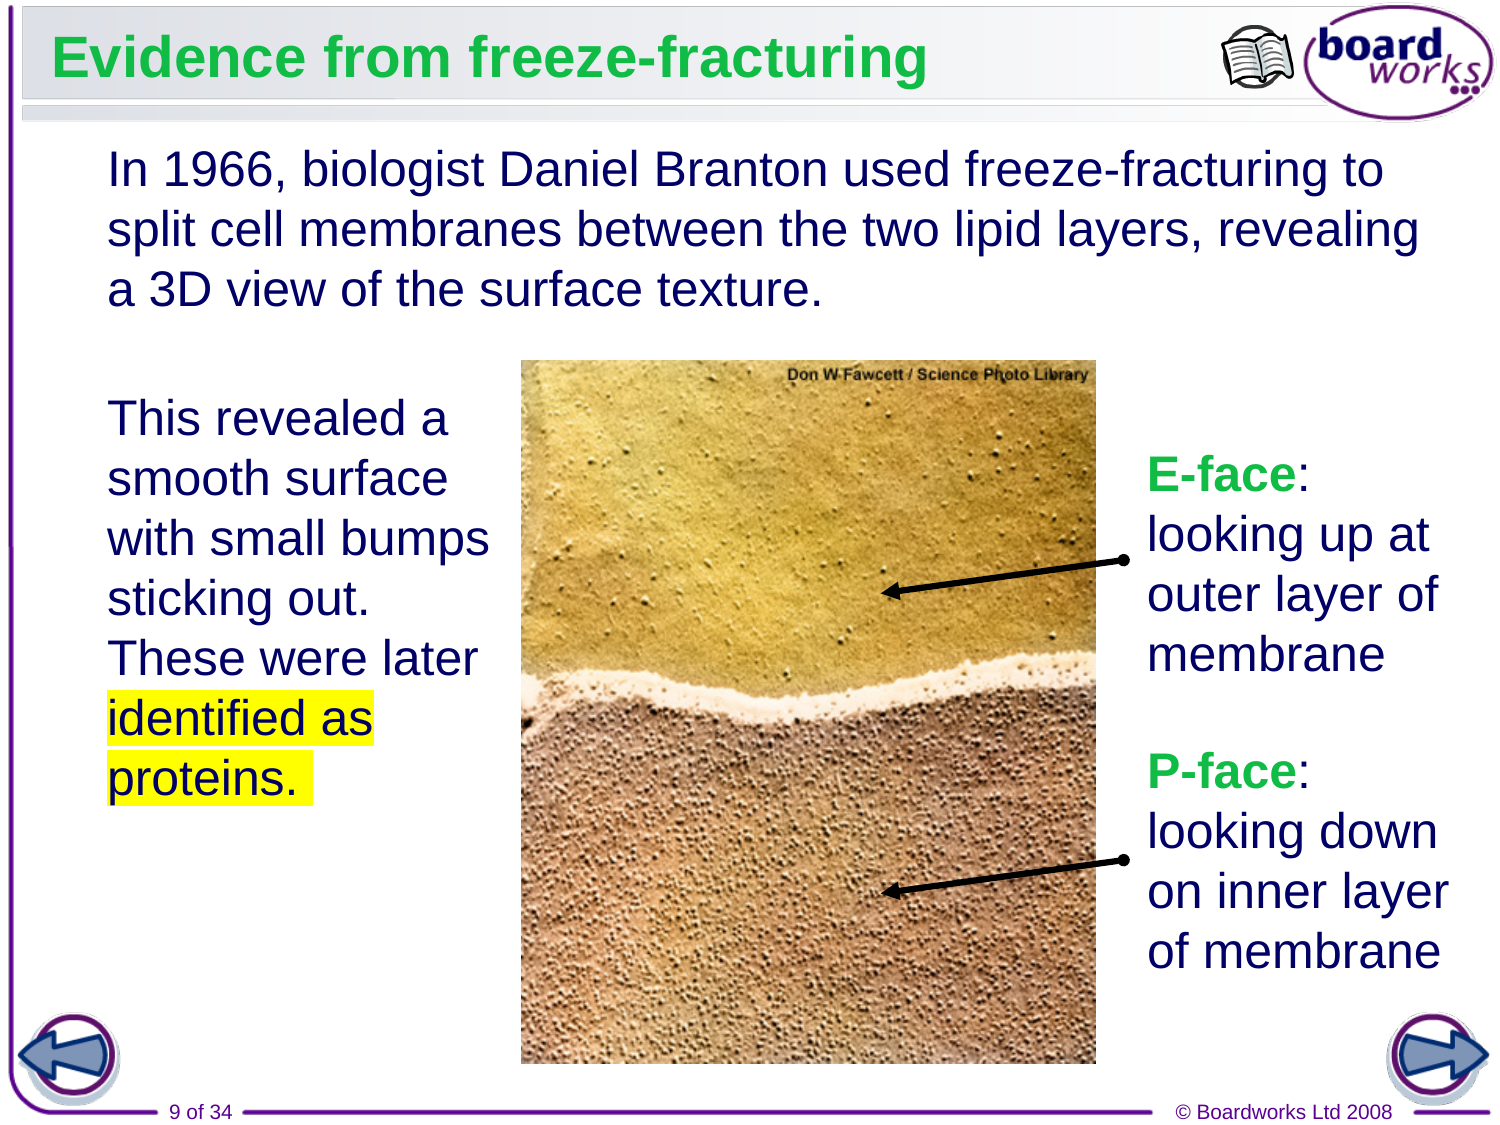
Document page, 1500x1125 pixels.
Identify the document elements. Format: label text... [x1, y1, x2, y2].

text_box This revealed a smooth surface with small bumps sticking out. These were later identified as proteins. [92, 378, 521, 813]
picture [0, 0, 1500, 1125]
title Evidence from freeze-fracturing [36, 8, 1225, 100]
text_box [1095, 556, 1128, 565]
text_box E-face: looking up at outer layer of membrane [1132, 433, 1486, 689]
text_box [1095, 856, 1128, 865]
text_box In 1966, biologist Daniel Branton used freeze-fracturing to split cell membranes between the two lipid layers, revealing a 3D view of the surface texture. [92, 128, 1469, 324]
text_box P-face: looking down on inner layer of membrane [1132, 730, 1488, 986]
